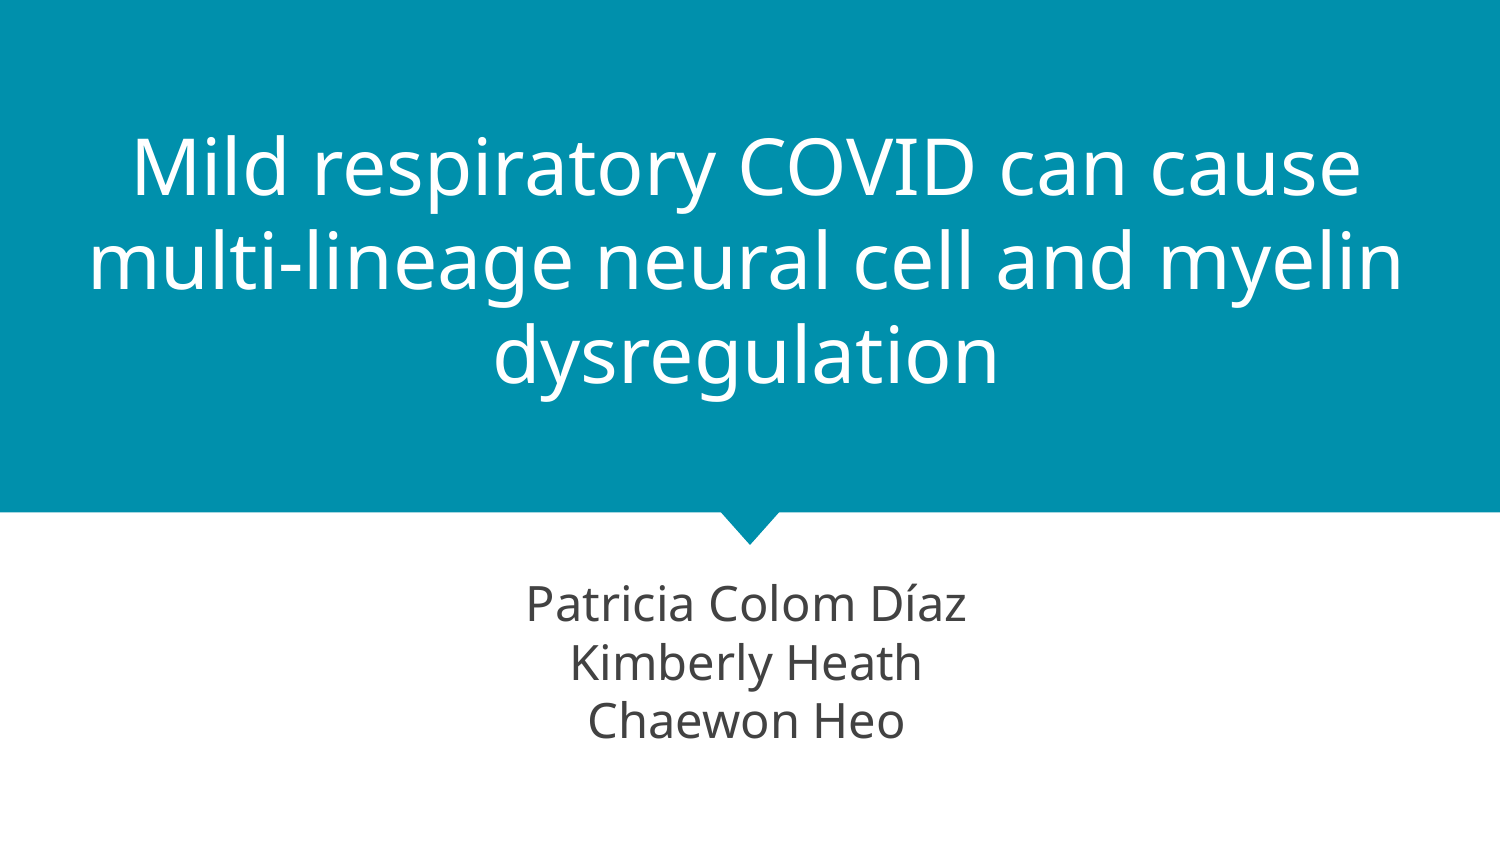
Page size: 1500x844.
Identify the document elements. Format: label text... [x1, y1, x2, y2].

title Mild respiratory COVID can cause multi-lineage neural cell and myelin dysregulation [67, 105, 1427, 452]
subtitle Patricia Colom Díaz Kimberly Heath Chaewon Heo [67, 557, 1427, 765]
